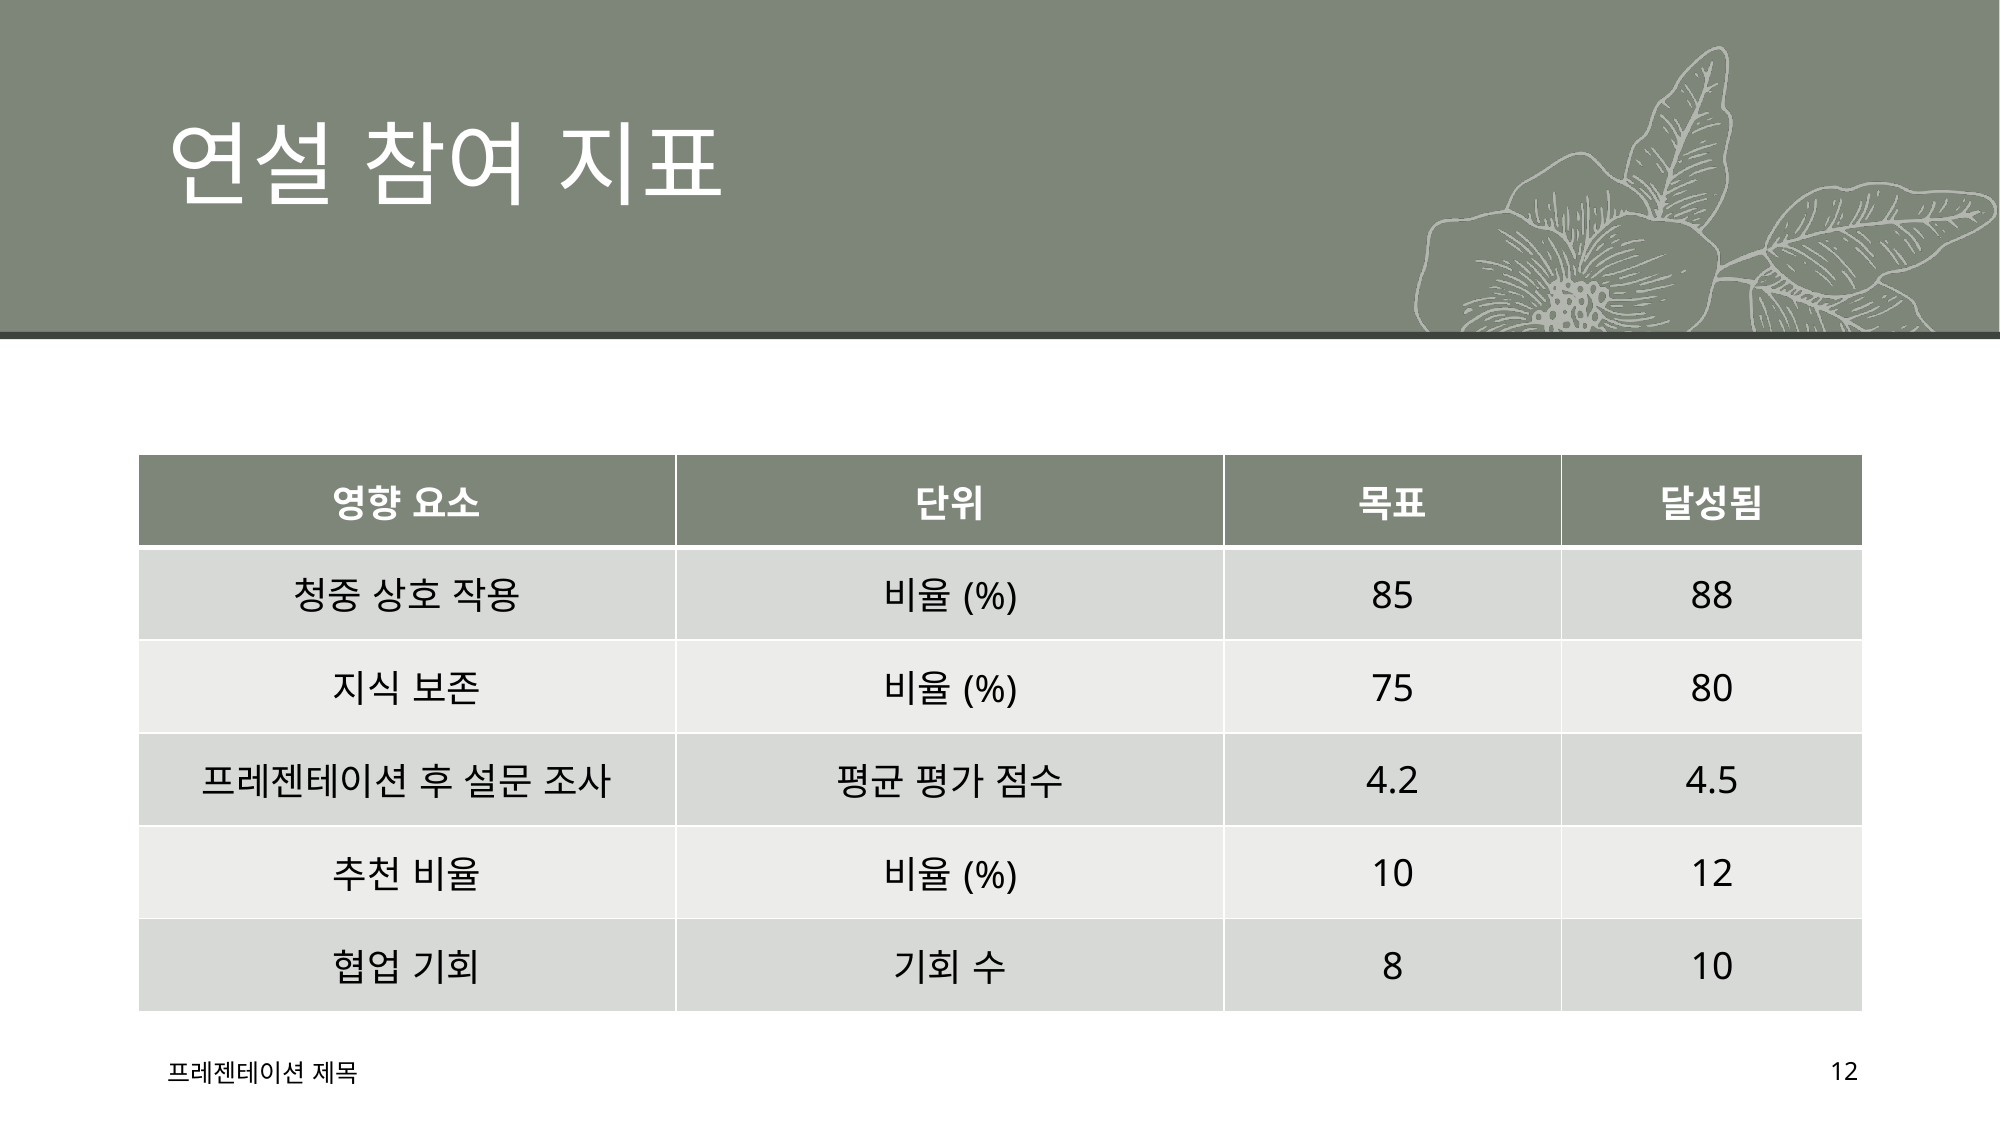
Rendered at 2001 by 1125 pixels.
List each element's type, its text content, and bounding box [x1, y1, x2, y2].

table_cell 비율(%) [677, 550, 1223, 639]
table_cell 8 [1225, 919, 1561, 1011]
table_cell 비율(%) [677, 827, 1223, 918]
picture [1389, 21, 2001, 336]
table_header 영향 요소 [139, 455, 675, 545]
table_header 달성됨 [1562, 455, 1862, 545]
table_cell 10 [1562, 919, 1862, 1011]
table_cell 75 [1225, 641, 1561, 732]
table_cell 지식 보존 [139, 641, 675, 732]
table_cell 협업 기회 [139, 919, 675, 1011]
table_cell 청중 상호 작용 [139, 550, 675, 639]
table_cell 프레젠테이션 후 설문 조사 [139, 734, 675, 825]
table_cell 평균 평가 점수 [677, 734, 1223, 825]
table_cell 추천 비율 [139, 827, 675, 918]
table_cell 12 [1562, 827, 1862, 918]
table_cell 88 [1562, 550, 1862, 639]
table_cell 기회 수 [677, 919, 1223, 1011]
title 연설 참여 지표 [153, 37, 1716, 300]
table_cell 85 [1225, 550, 1561, 639]
table_header 단위 [677, 455, 1223, 545]
table_header 목표 [1225, 455, 1561, 545]
footer 프레젠테이션 제목 [153, 1042, 828, 1103]
table_cell 4.5 [1562, 734, 1862, 825]
slide_number 12 [1744, 1042, 1874, 1103]
table_cell 10 [1225, 827, 1561, 918]
table_cell 4.2 [1225, 734, 1561, 825]
table_cell 비율(%) [677, 641, 1223, 732]
table_cell 80 [1562, 641, 1862, 732]
